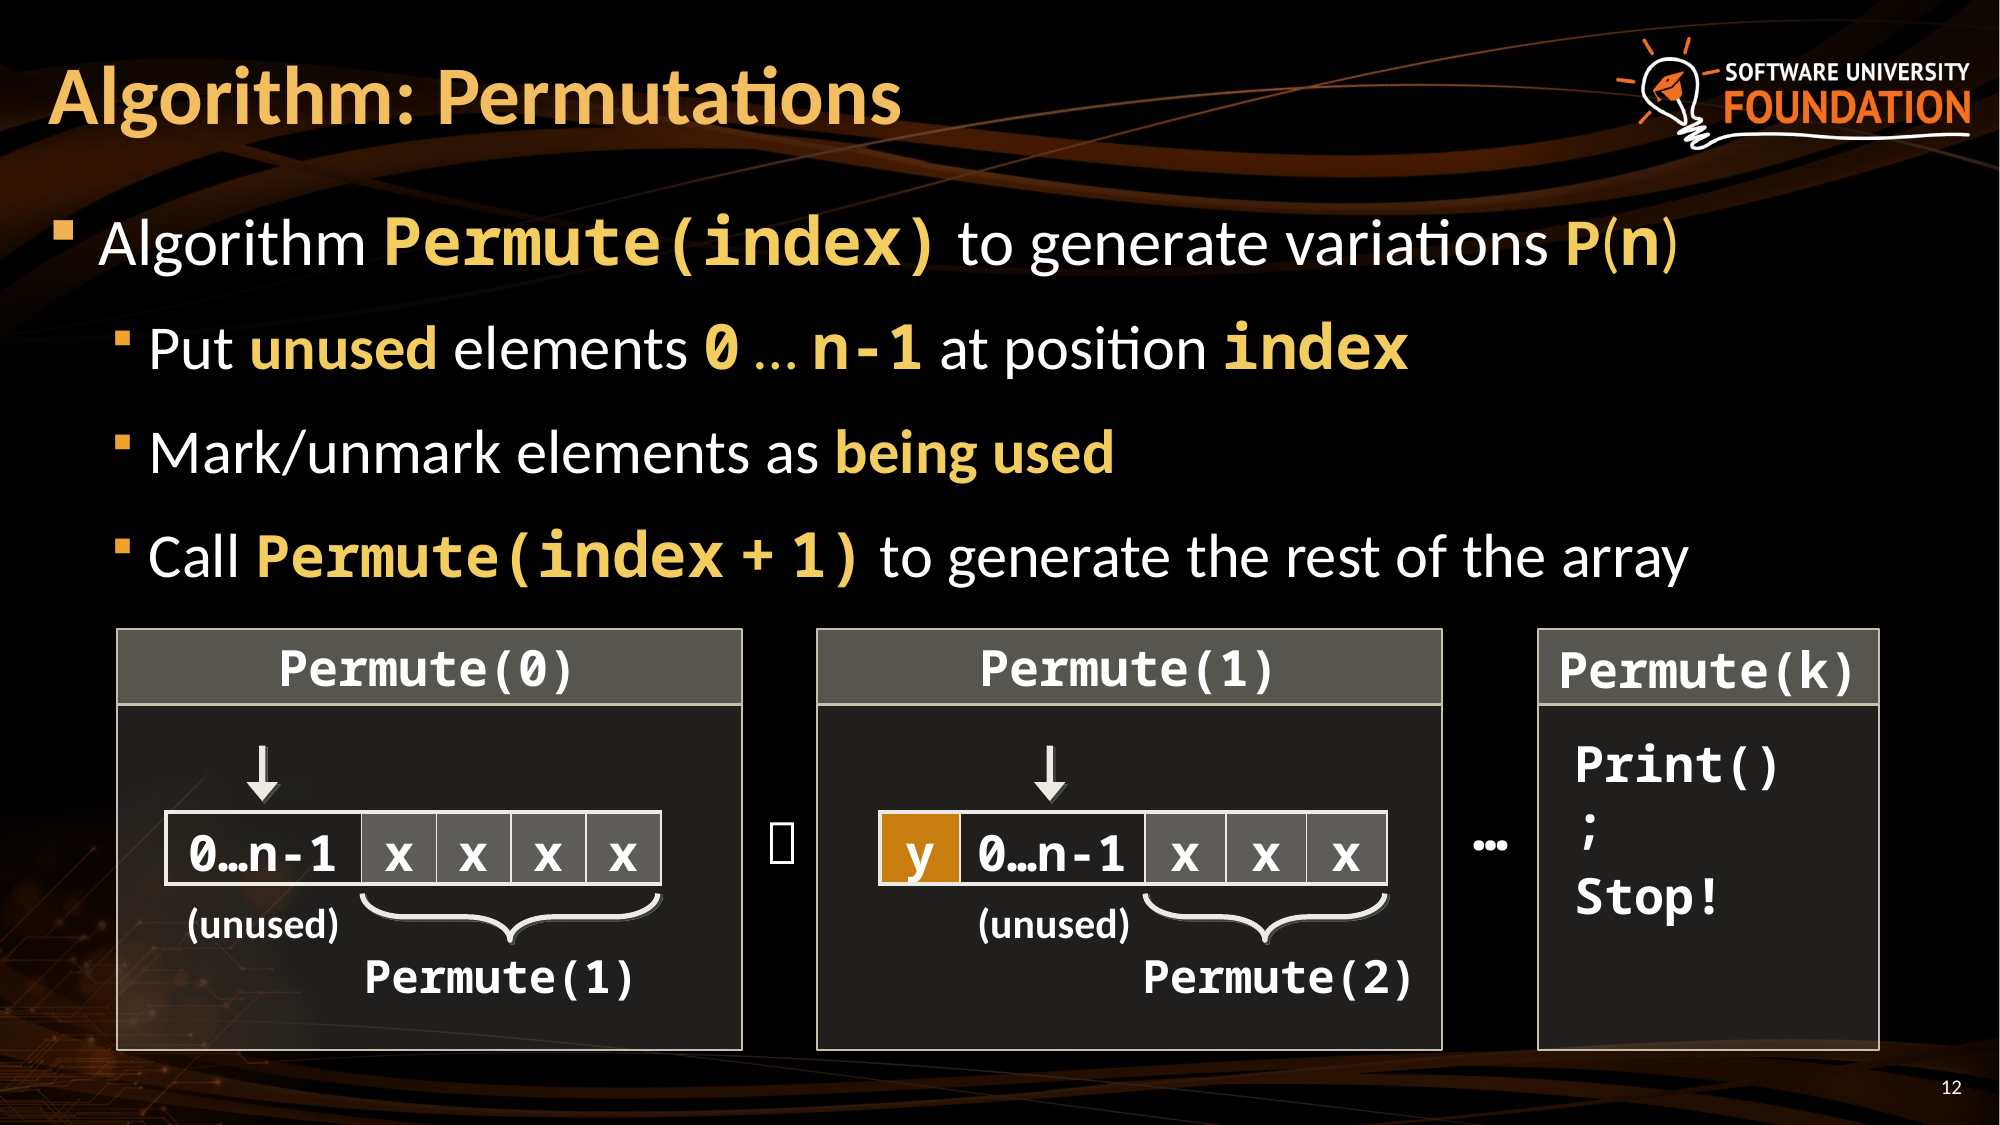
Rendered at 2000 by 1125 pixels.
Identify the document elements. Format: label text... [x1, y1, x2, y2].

text_box  [743, 810, 816, 884]
title Algorithm: Permutations [30, 6, 1602, 189]
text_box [1538, 629, 1880, 1050]
list Algorithm Permute(index) to generate variations P(n) Put unused elements 0 … n-1 at position index Mark/unmark elements as being used Call Permute(index + 1) to generate the rest of the array [31, 188, 1968, 1103]
text_box … [1452, 796, 1530, 870]
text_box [116, 629, 742, 1050]
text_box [816, 629, 1442, 1050]
picture [0, 0, 2000, 1125]
